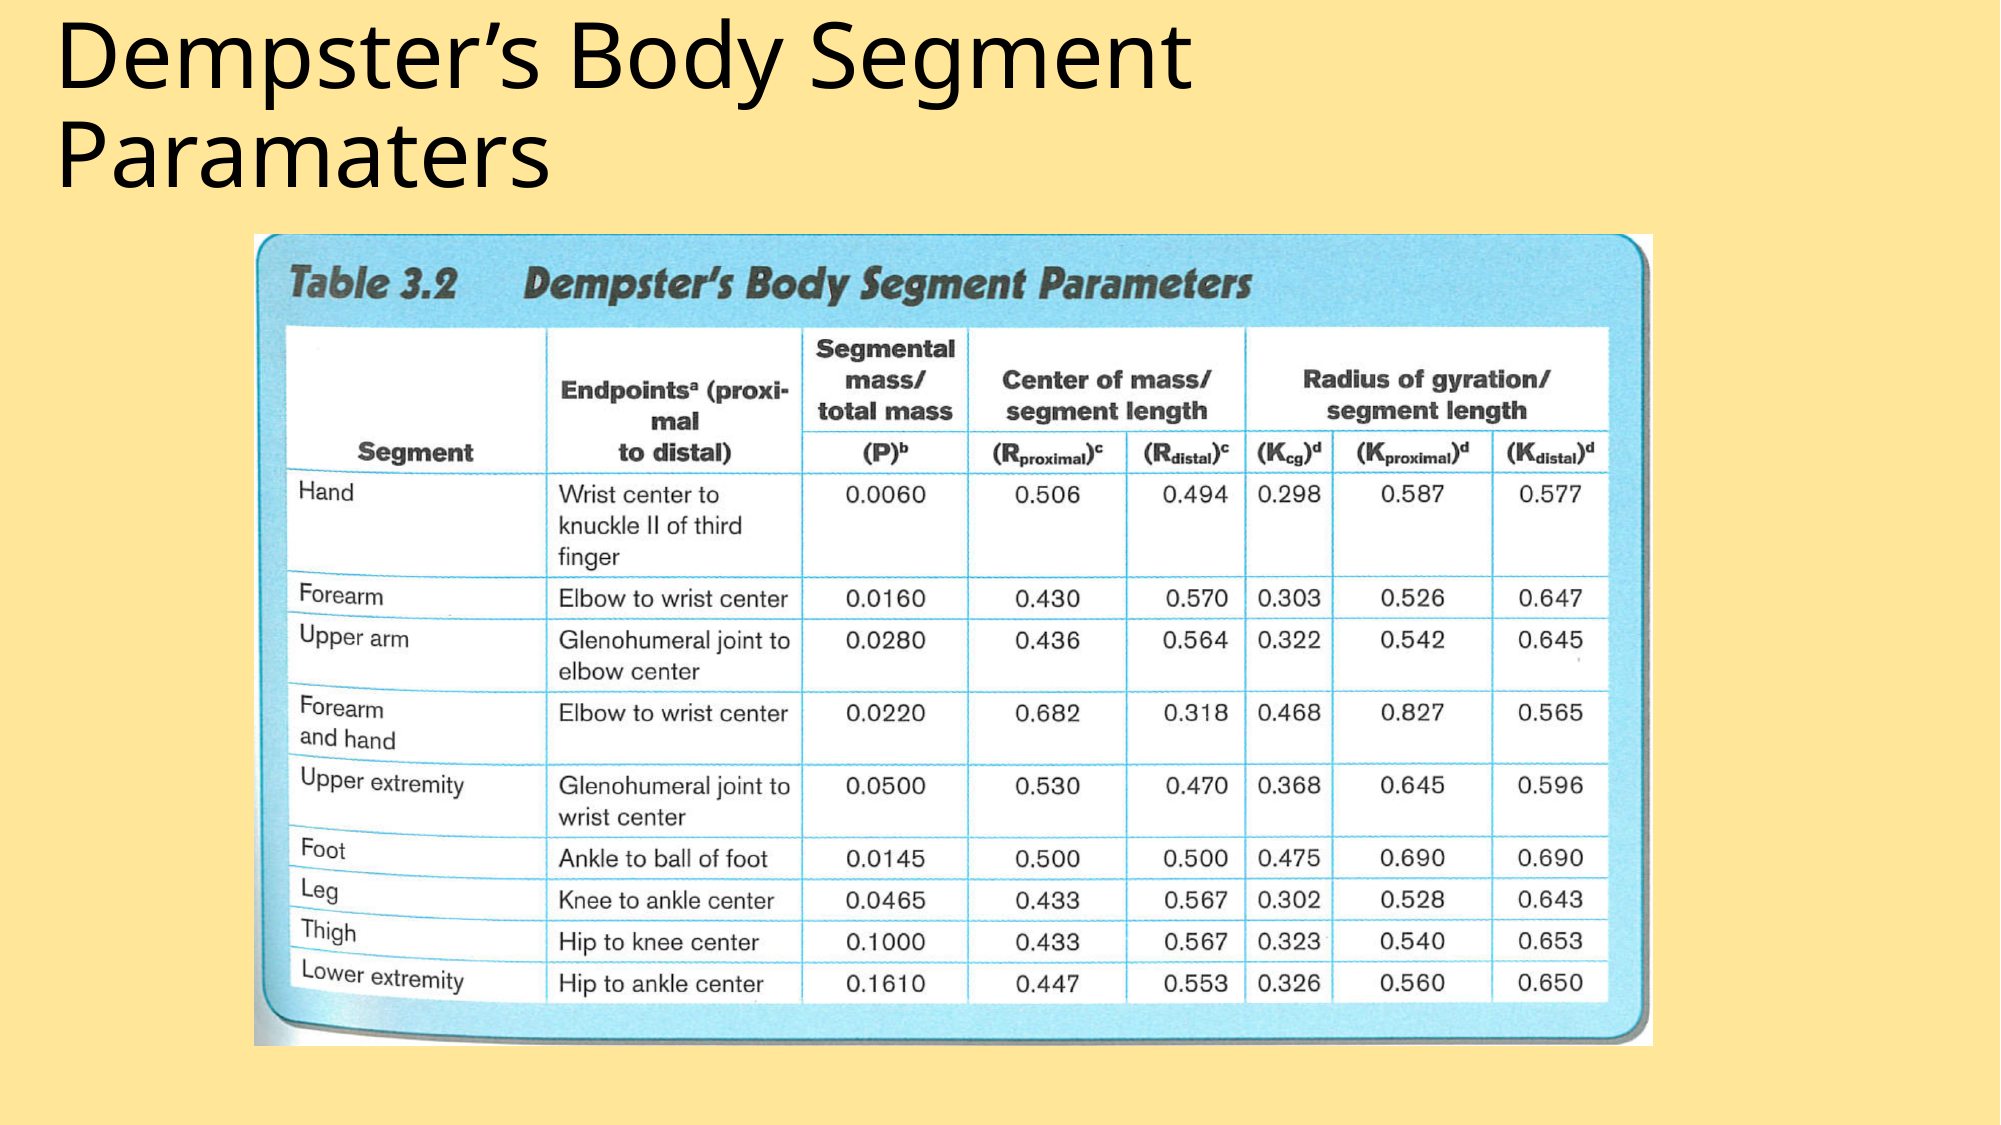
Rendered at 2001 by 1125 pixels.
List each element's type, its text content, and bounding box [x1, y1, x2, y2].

title Dempster’s Body Segment Paramaters [39, 0, 1577, 218]
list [254, 234, 1653, 1046]
